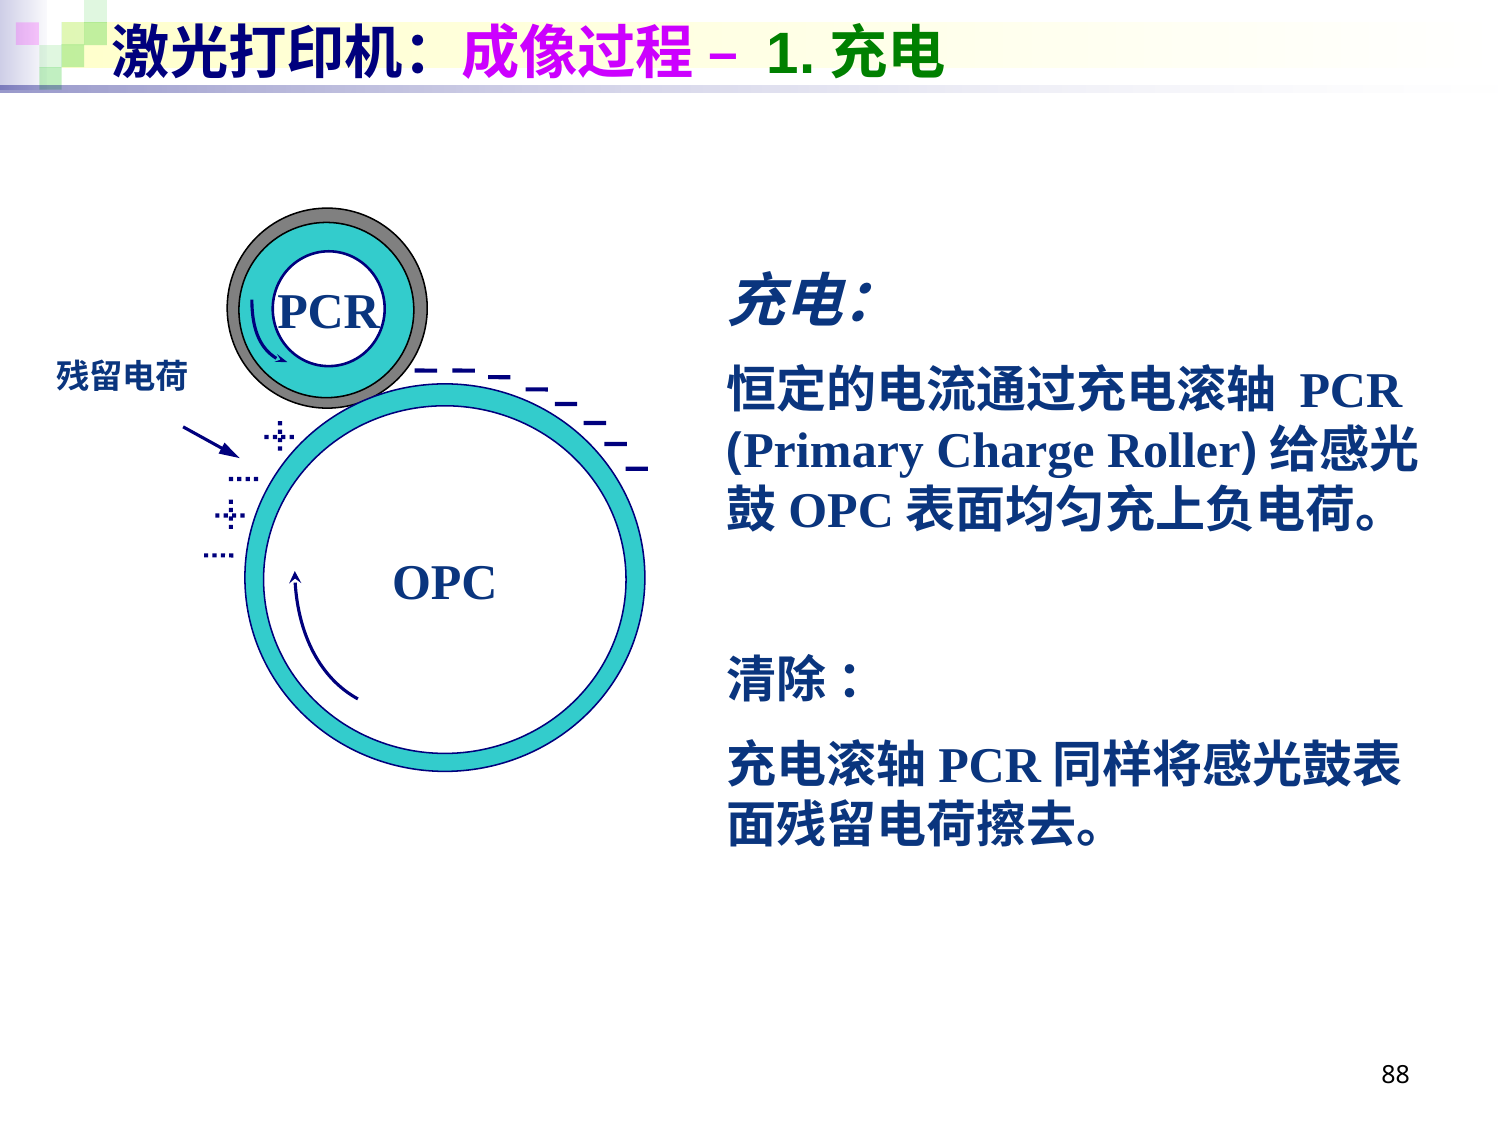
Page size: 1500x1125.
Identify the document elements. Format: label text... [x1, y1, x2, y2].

slide_number 88 [1074, 1024, 1426, 1101]
title 激光打印机：成像过程 – 1.充电 [96, 6, 1448, 94]
text_box 充电： 恒定的电流通过充电滚轴 PCR (Primary Charge Roller)给感光鼓OPC表面均匀充上负电荷。 清除 ： 充电滚轴PCR同样将感光鼓表面残留电荷擦去。 [711, 255, 1459, 860]
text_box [40, 207, 649, 772]
